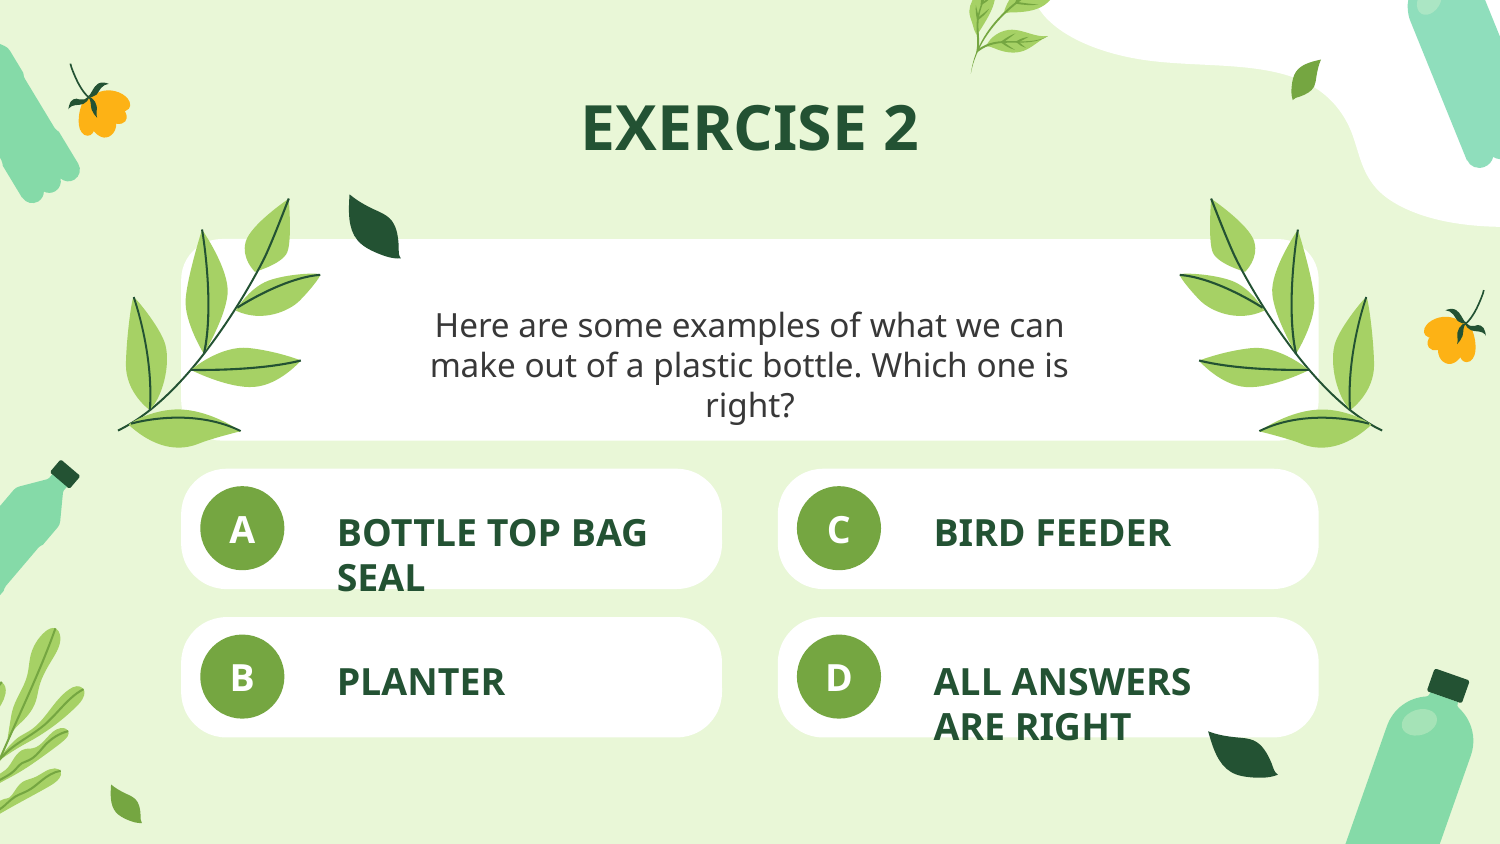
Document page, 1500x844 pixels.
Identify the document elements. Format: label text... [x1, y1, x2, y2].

title PLANTER [321, 642, 691, 712]
text_box D [796, 634, 882, 719]
text_box C [796, 486, 882, 571]
title EXERCISE 2 [116, 72, 1383, 167]
title ALL ANSWERS ARE RIGHT [918, 642, 1288, 712]
text_box [1208, 731, 1278, 778]
text_box [348, 194, 401, 259]
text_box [1192, 180, 1370, 470]
title BIRD FEEDER [918, 494, 1288, 564]
text_box B [200, 634, 285, 719]
text_box [777, 617, 1319, 738]
text_box A [200, 486, 285, 571]
text_box [777, 468, 1319, 590]
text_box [130, 180, 308, 470]
text_box [181, 468, 723, 590]
text_box [181, 617, 723, 738]
text_box [313, 239, 1187, 441]
title BOTTLE TOP BAG SEAL [321, 494, 691, 564]
subtitle Here are some examples of what we can make out of a plastic bottle. Which one is right? [387, 289, 1113, 401]
